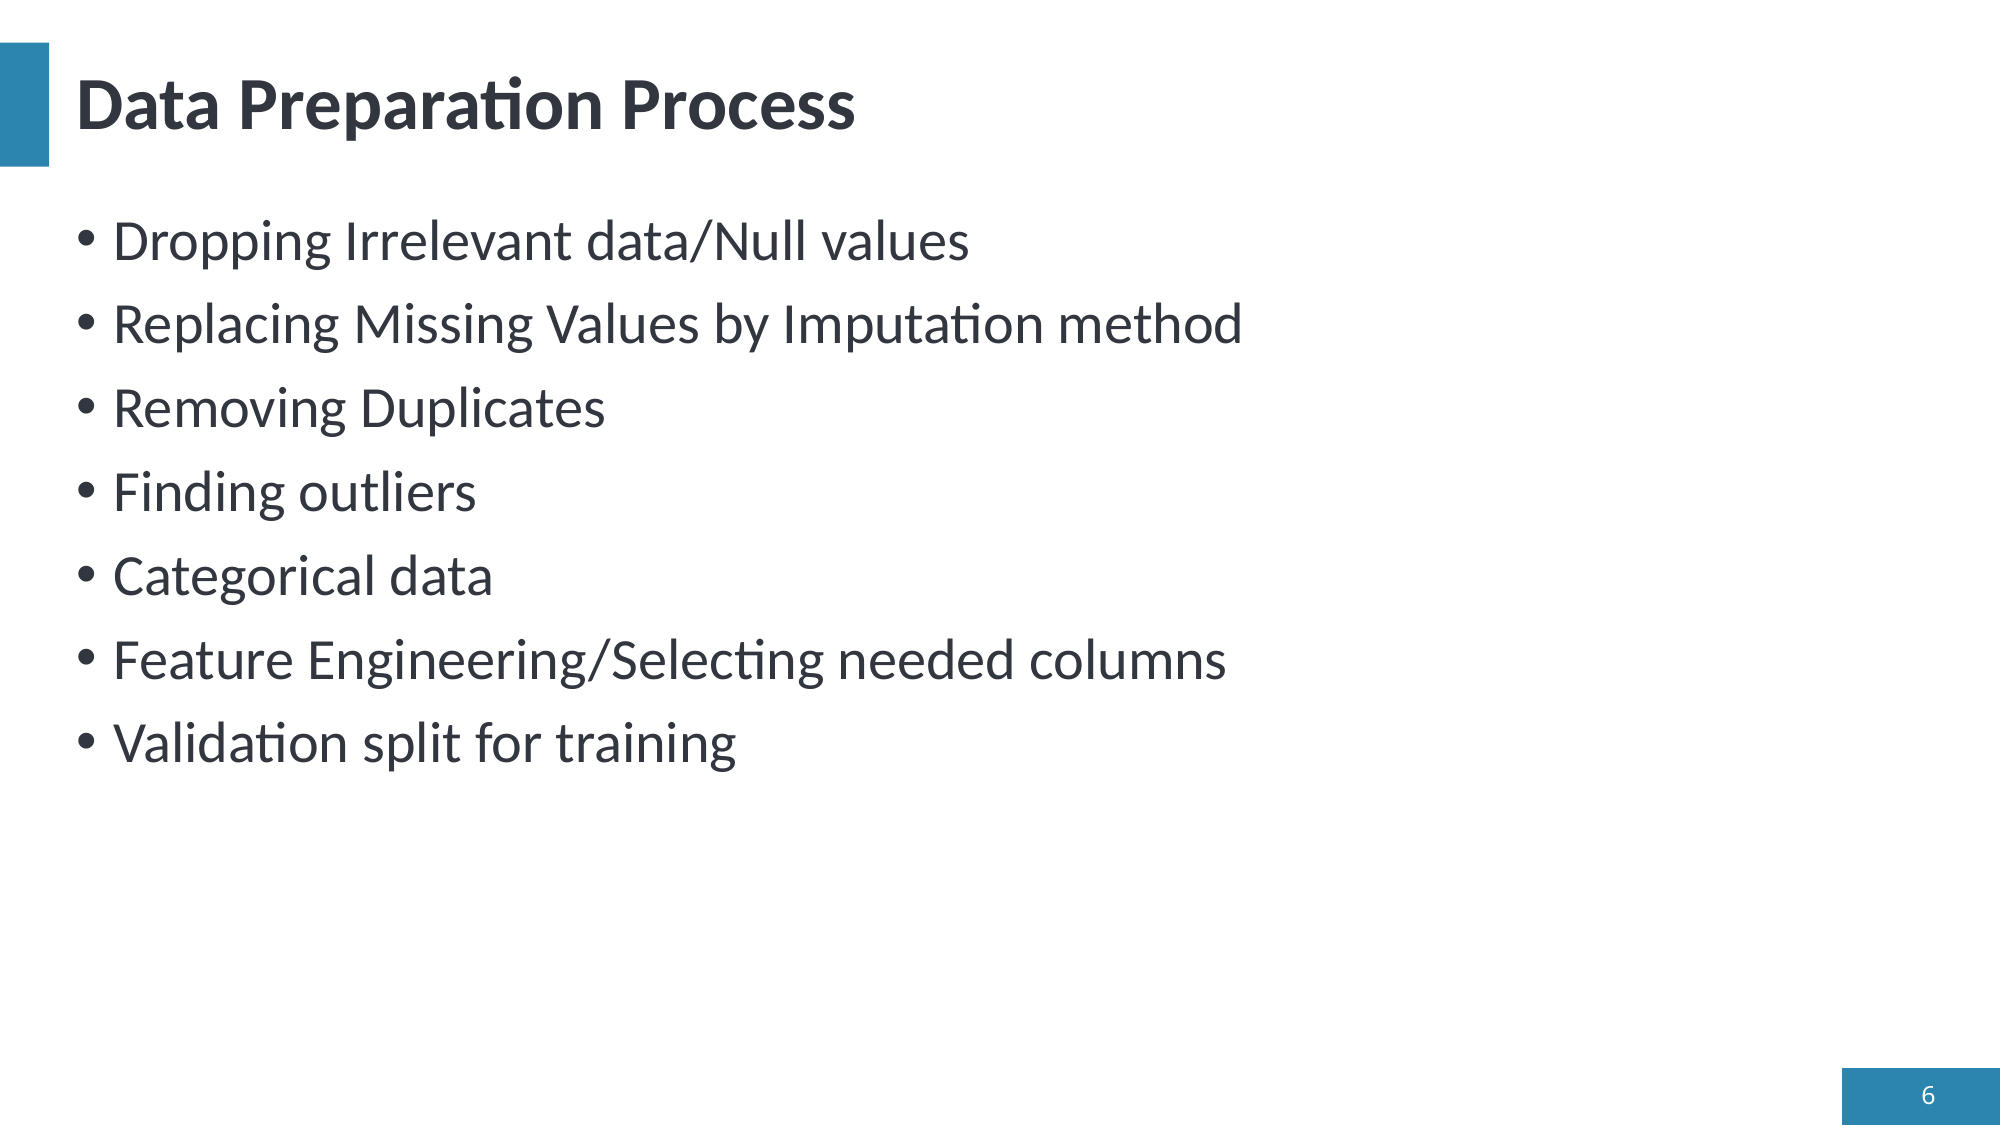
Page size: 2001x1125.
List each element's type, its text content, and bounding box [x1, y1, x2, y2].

slide_number 6 [1889, 1079, 1951, 1114]
title Data Preparation Process [60, 42, 1951, 168]
list Dropping Irrelevant data/Null values Replacing Missing Values by Imputation method Removing Duplicates Finding outliers Categorical data Feature Engineering/Selecting needed columns Validation split for training [60, 202, 1951, 1014]
